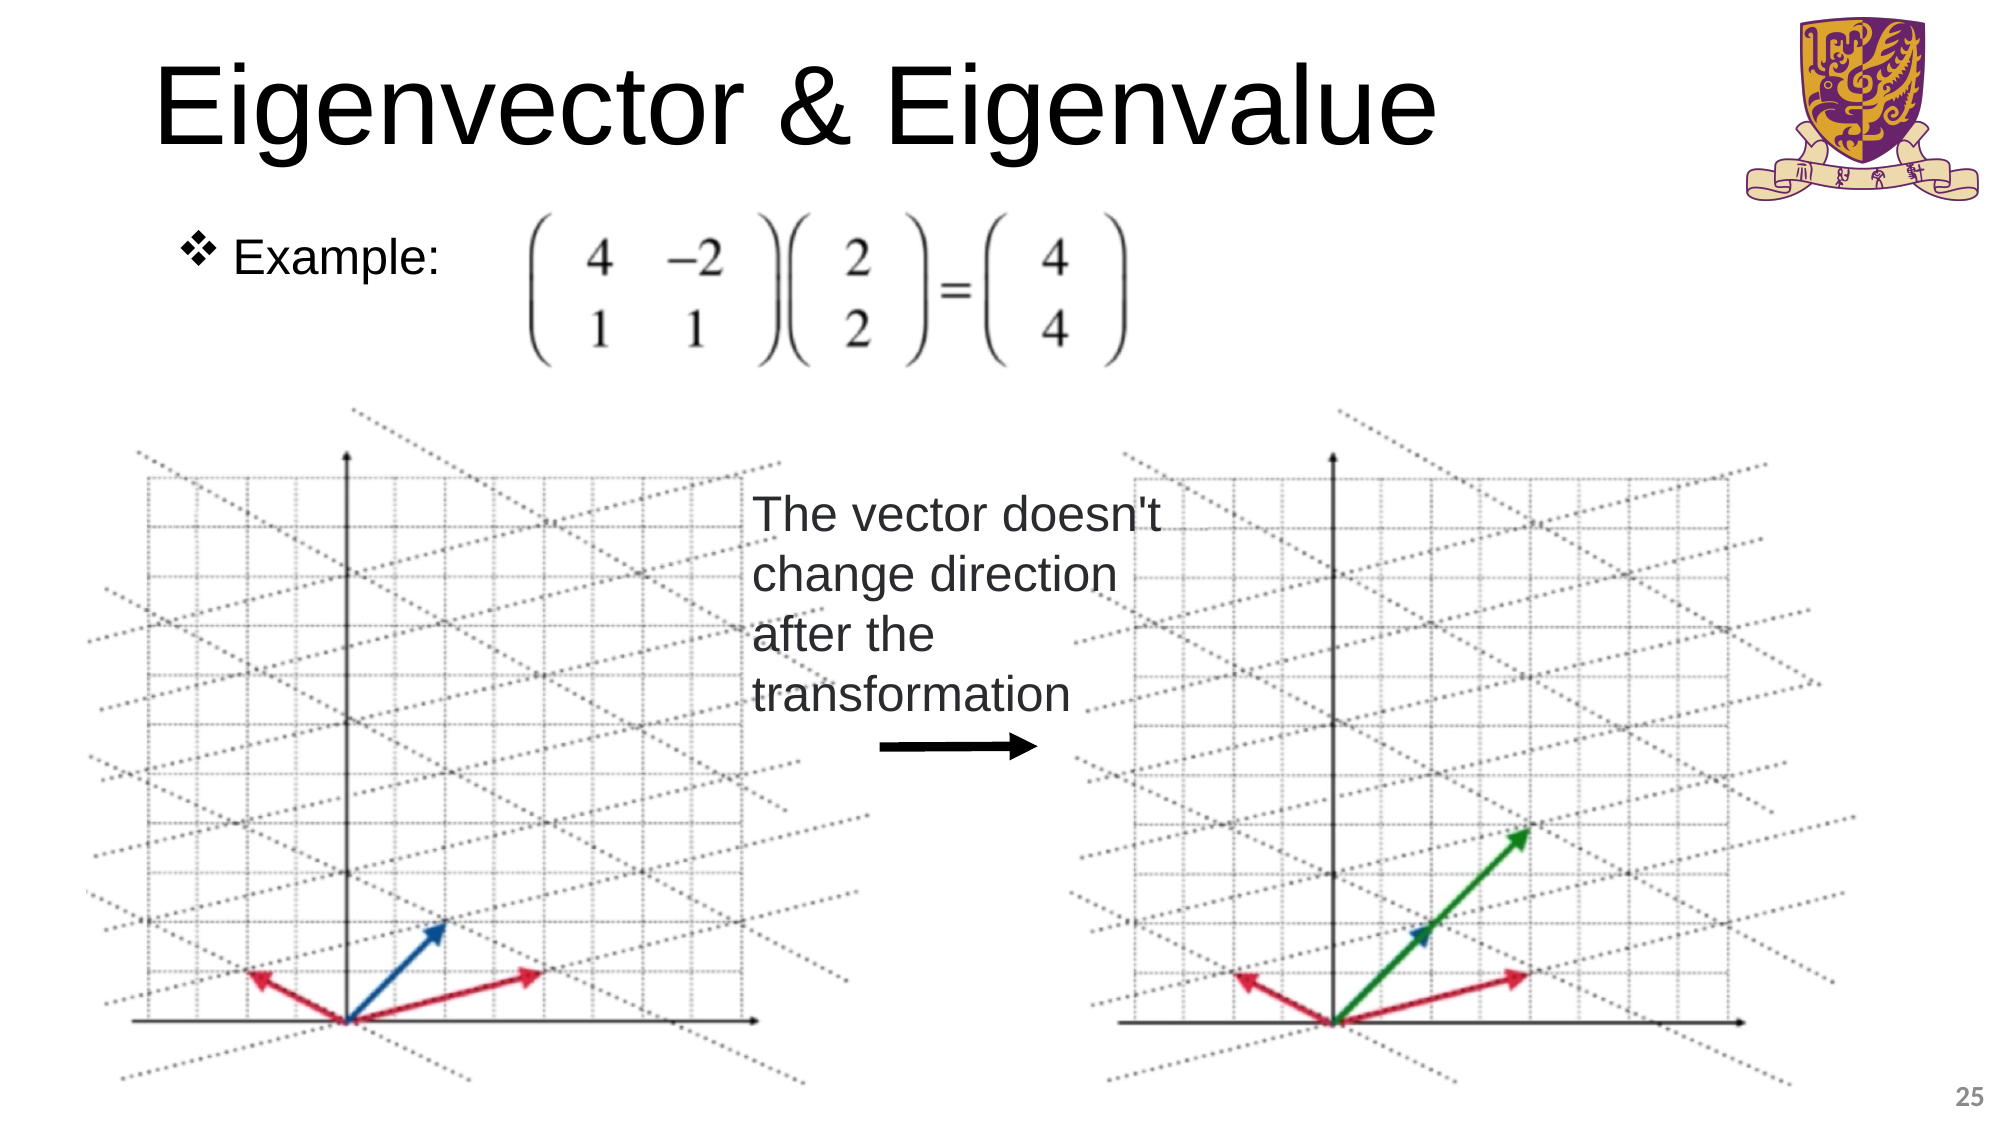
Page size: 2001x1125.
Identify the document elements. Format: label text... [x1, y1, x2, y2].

title Eigenvector & Eigenvalue [137, 0, 1863, 218]
picture [1863, 17, 1979, 201]
picture [526, 201, 1132, 370]
picture [1069, 397, 1863, 1095]
slide_number 25 [1550, 1065, 2000, 1125]
picture [86, 399, 880, 1096]
text_box Example: [161, 217, 1132, 433]
text_box The vector doesn't change direction after the transformation [880, 474, 1069, 729]
